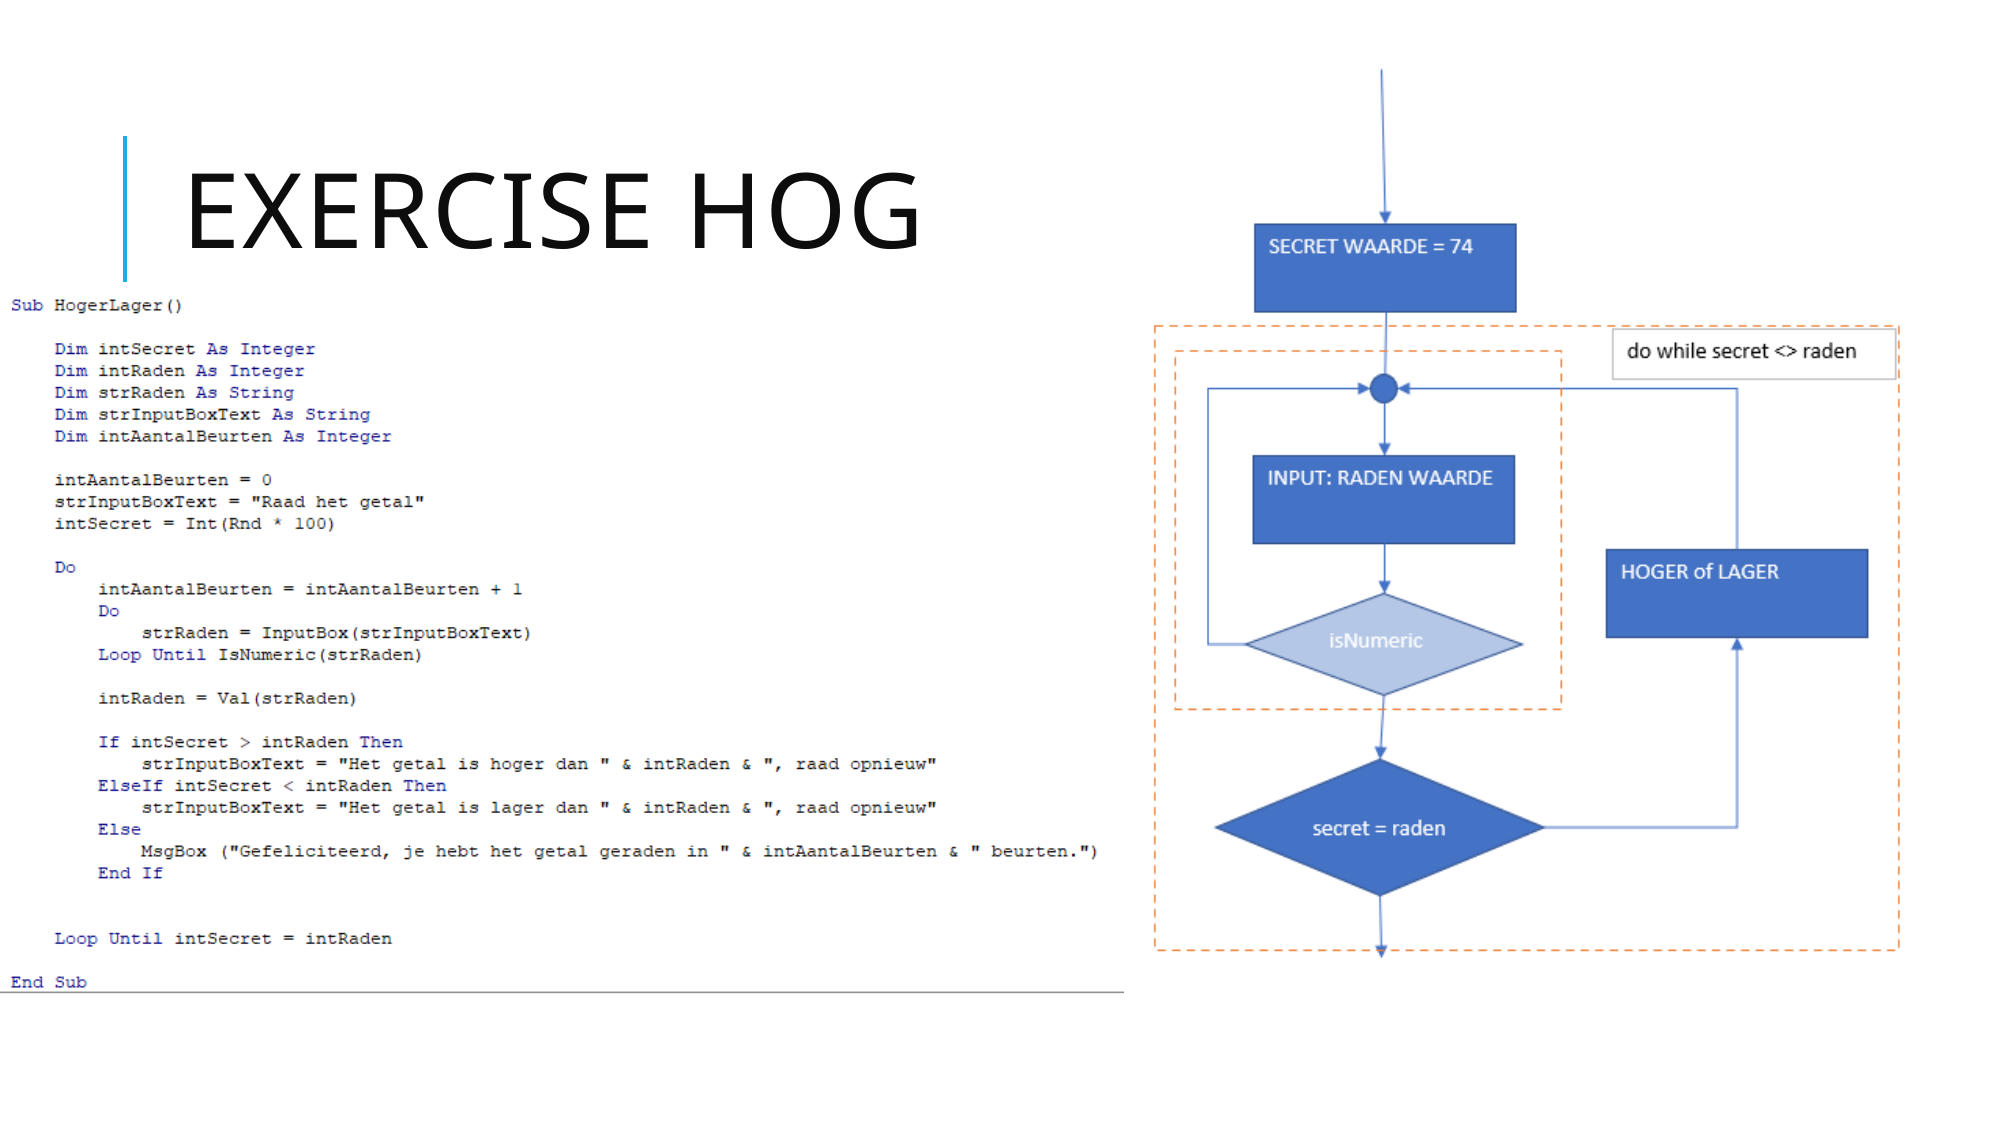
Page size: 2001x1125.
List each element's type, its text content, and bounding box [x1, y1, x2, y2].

title Exercise Hoger lager [168, 96, 927, 277]
picture [0, 36, 2000, 1000]
